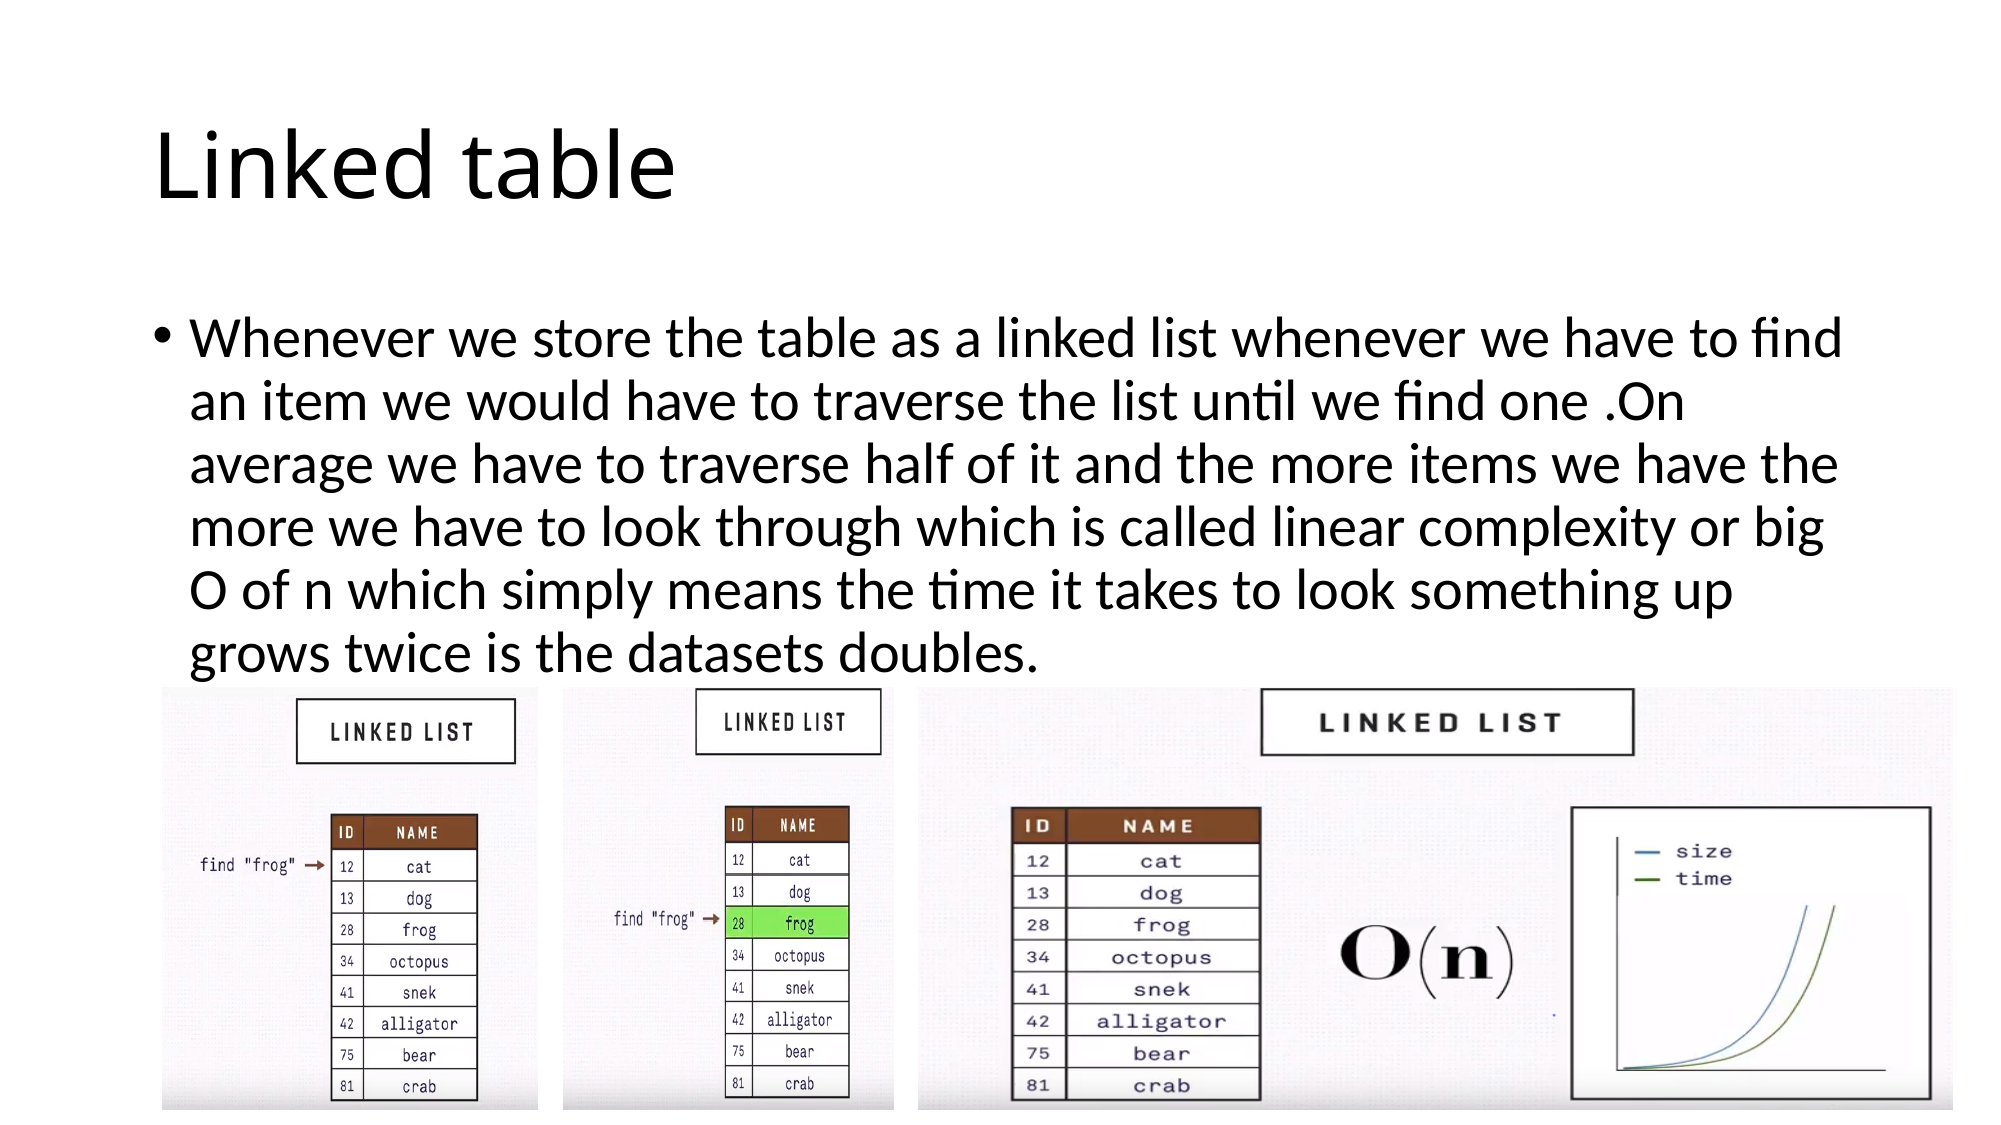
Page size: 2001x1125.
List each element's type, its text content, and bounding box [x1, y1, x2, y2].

picture [918, 687, 1953, 1110]
picture [563, 687, 894, 1110]
list Whenever we store the table as a linked list whenever we have to find an item we would have to traverse the list until we find one .On average we have to traverse half of it and the more items we have the more we have to look through which is called linear complexity or big O of n which simply means the time it takes to look something up grows twice is the datasets doubles. [137, 299, 1863, 1014]
title Linked table [137, 59, 1863, 278]
picture [162, 687, 538, 1110]
